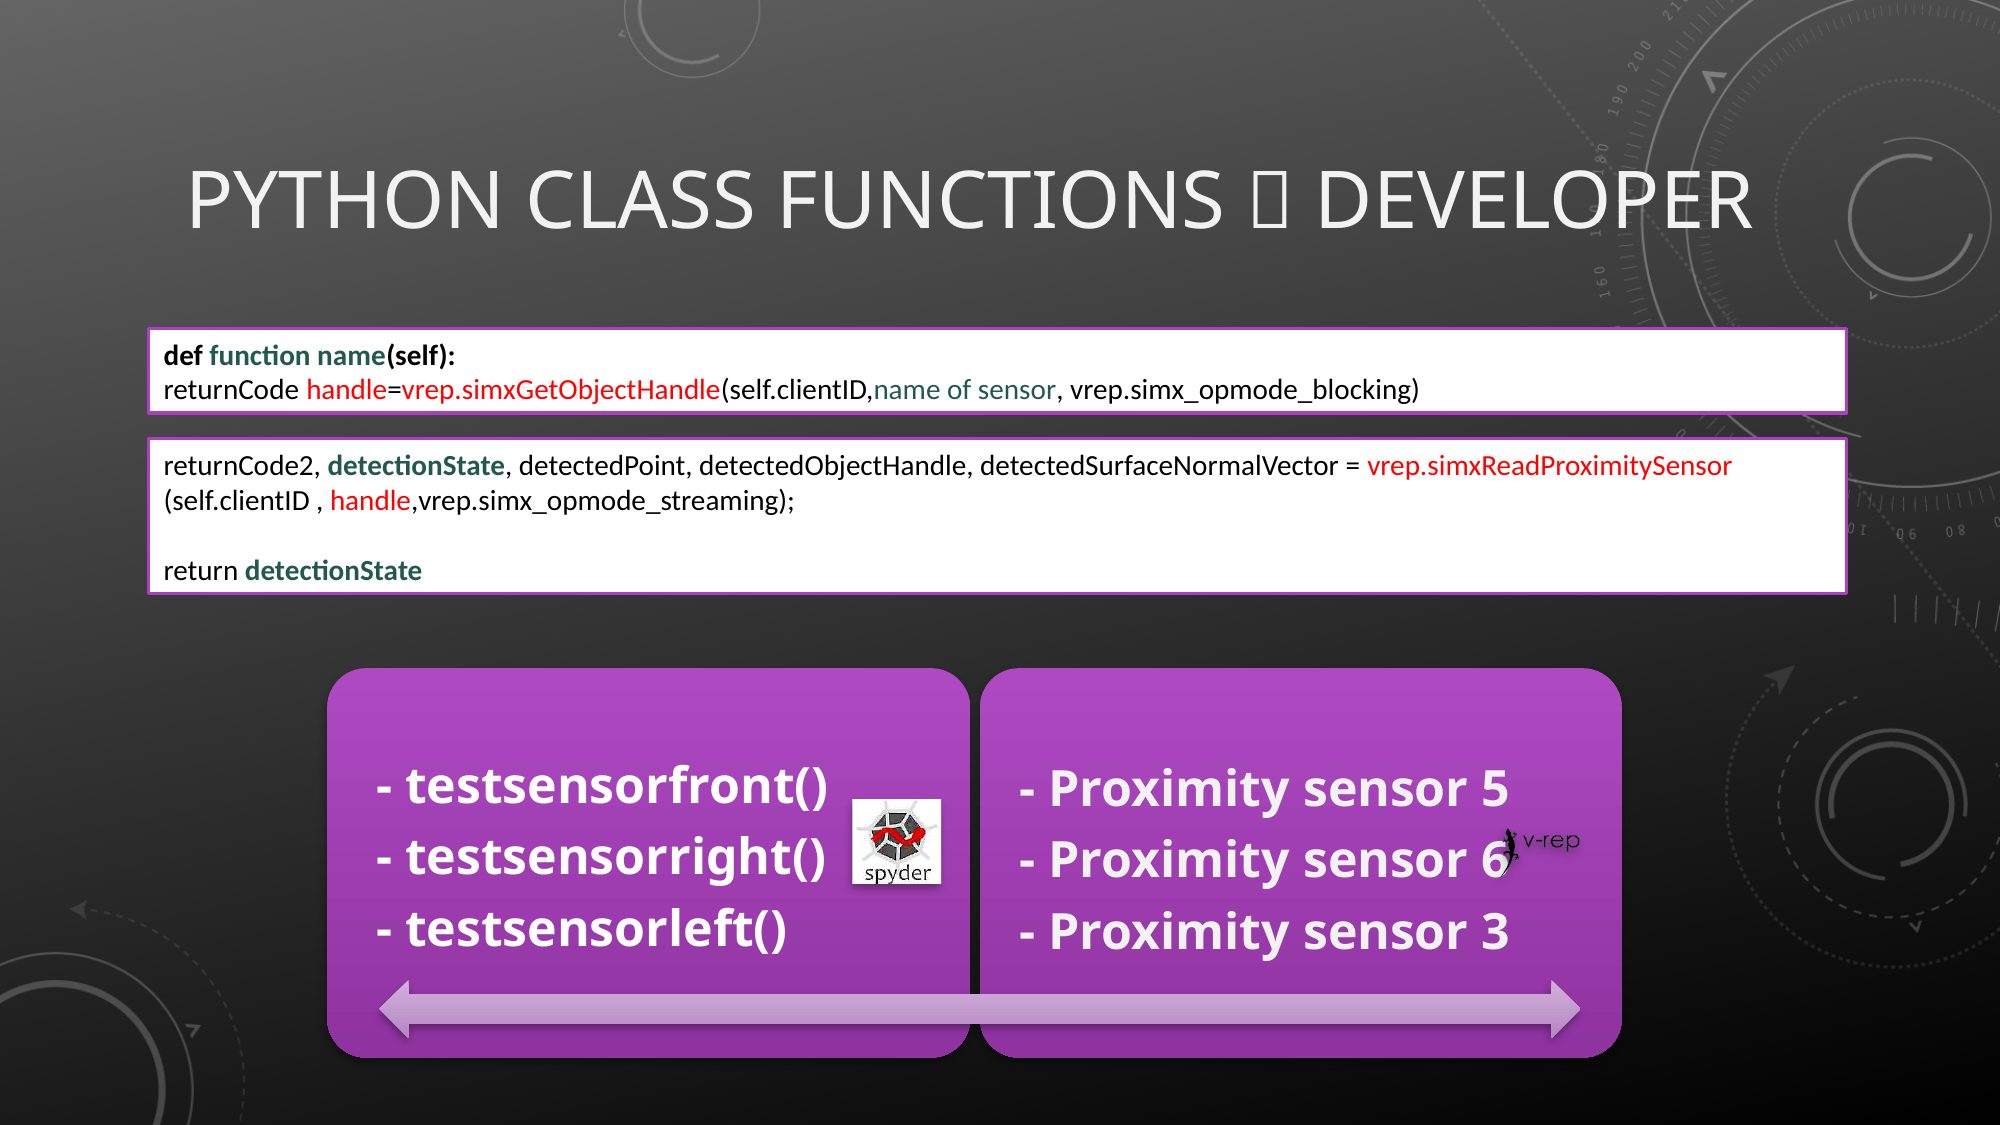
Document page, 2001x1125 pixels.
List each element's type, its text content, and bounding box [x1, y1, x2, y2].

text_box Python class functions  Developer [170, 140, 1825, 341]
picture [0, 0, 2000, 1125]
text_box def function name(self): returnCode,handle=vrep.simxGetObjectHandle(self.clientID,name of sensor, vrep.simx_opmode_blocking) [147, 327, 1848, 415]
text_box returnCode2, detectionState, detectedPoint, detectedObjectHandle, detectedSurfaceNormalVector = vrep.simxReadProximitySensor (self.clientID , handle,vrep.simx_opmode_streaming); return detectionState [147, 437, 1848, 595]
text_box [327, 667, 1633, 1058]
